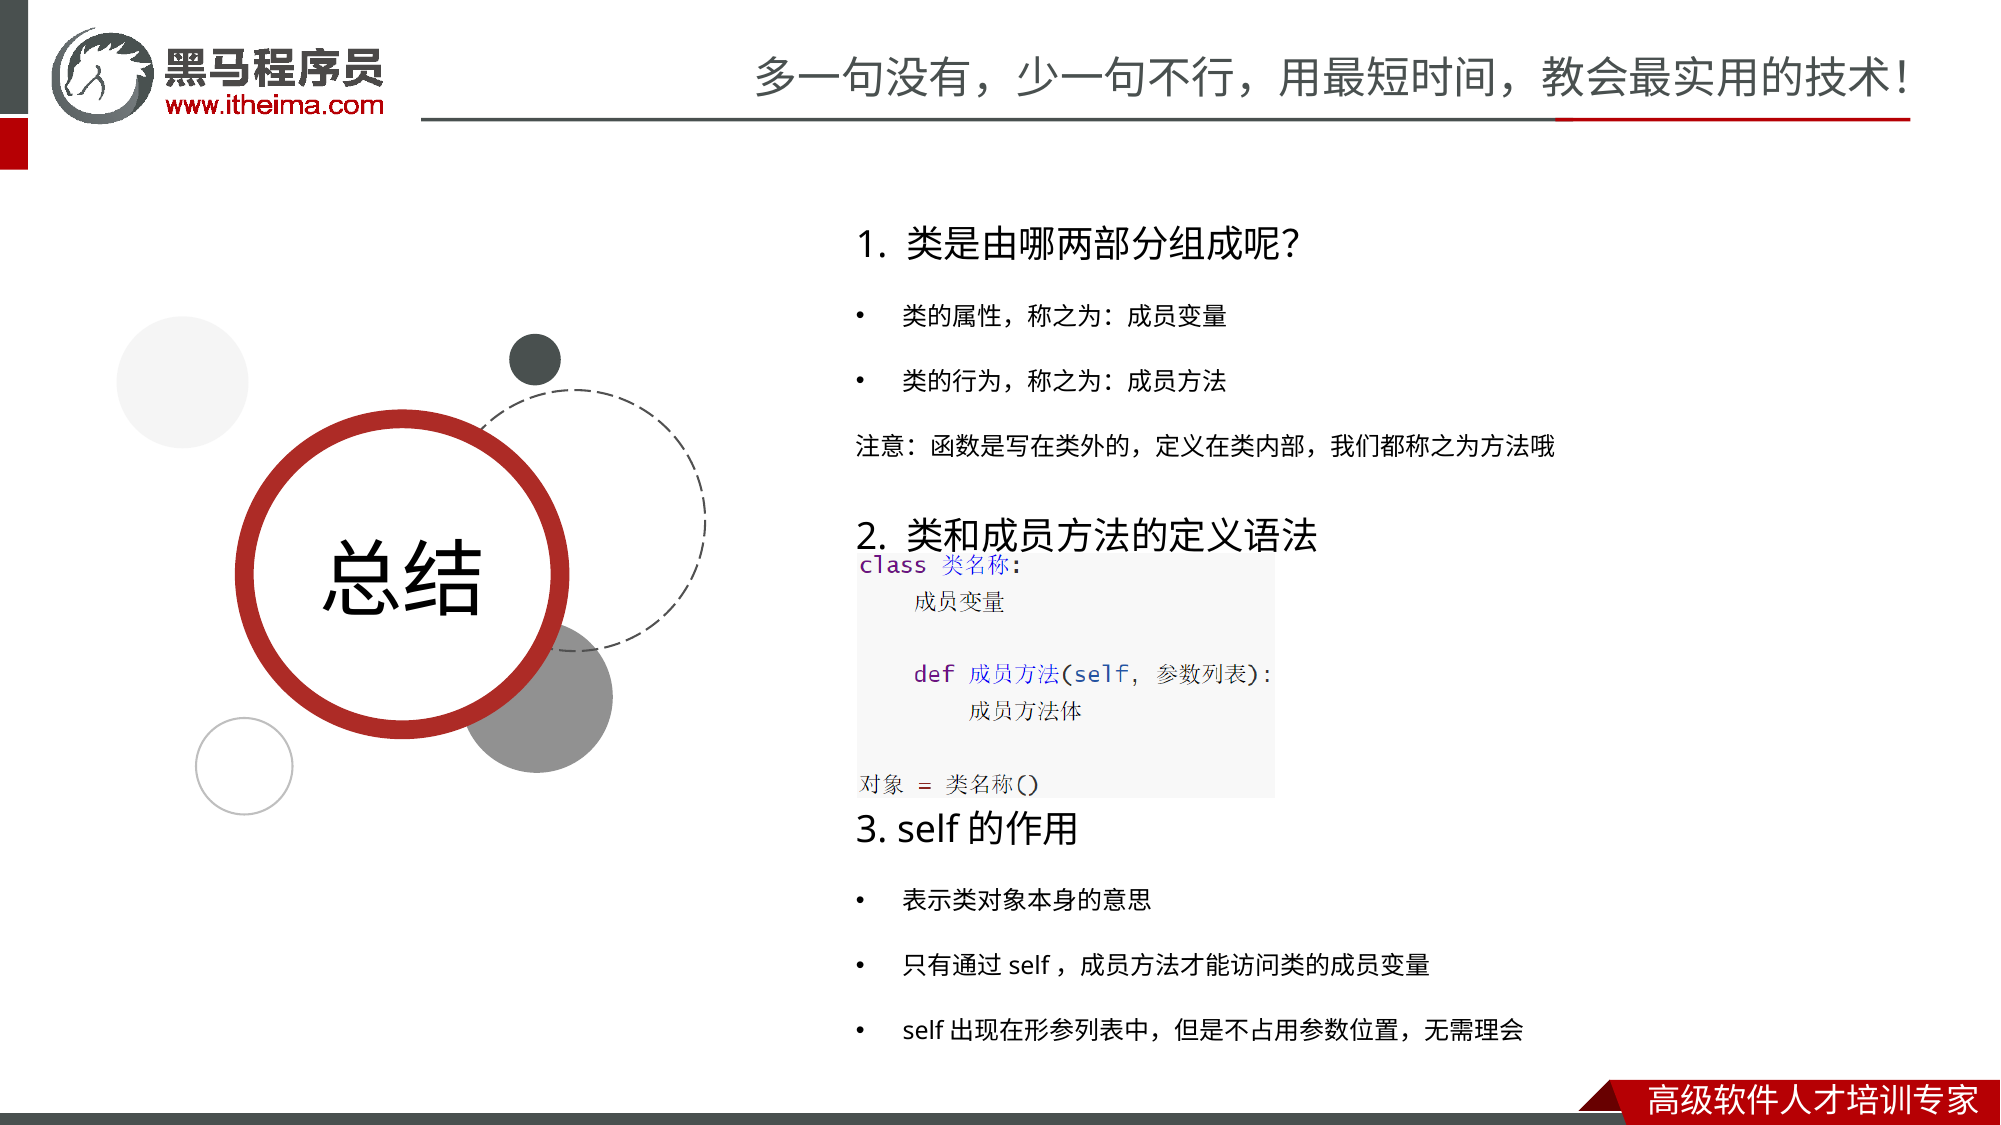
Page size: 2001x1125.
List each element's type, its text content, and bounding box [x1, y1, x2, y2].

picture [50, 26, 384, 125]
list 1. 类是由哪两部分组成呢？ 类的属性，称之为：成员变量 类的行为，称之为：成员方法 注意：函数是写在类外的，定义在类内部，我们都称之为方法哦 2. 类和成员方法的定义语法 3. self的作用 表示类对象本身的意思 只有通过self，成员方法才能访问类的成员变量 self出现在形参列表中，但是不占用参数位置，无需理会 [841, 239, 1786, 980]
picture [857, 553, 1275, 798]
